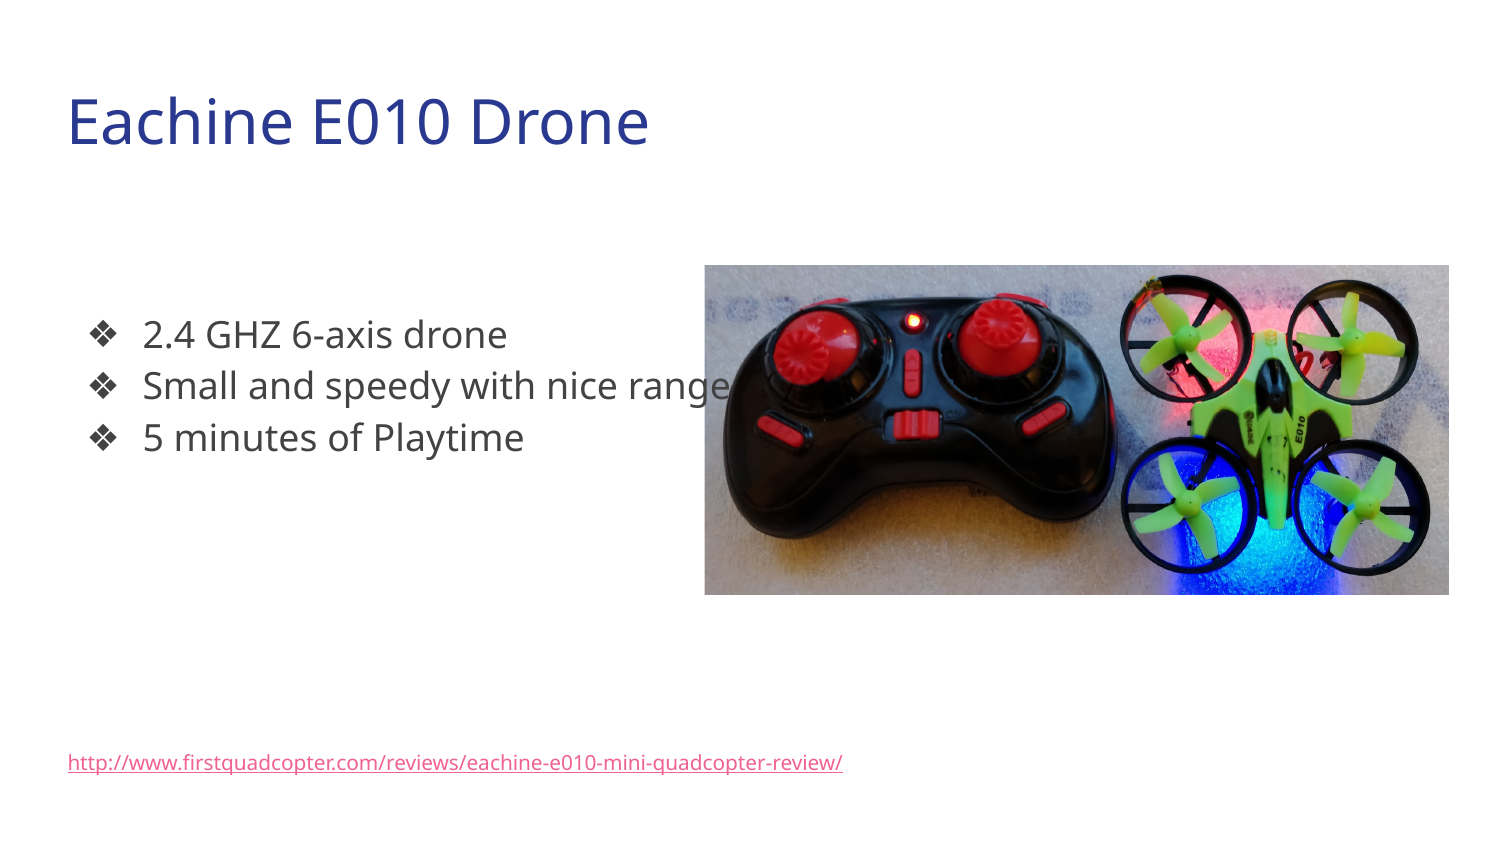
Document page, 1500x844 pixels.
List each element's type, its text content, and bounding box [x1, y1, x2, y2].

picture [704, 265, 1450, 595]
list http://www.firstquadcopter.com/reviews/eachine-e010-mini-quadcopter-review/ [52, 734, 1037, 793]
list 2.4 GHZ 6-axis drone Small and speedy with nice range 5 minutes of Playtime [52, 288, 699, 555]
title Eachine E010 Drone [51, 67, 1449, 167]
